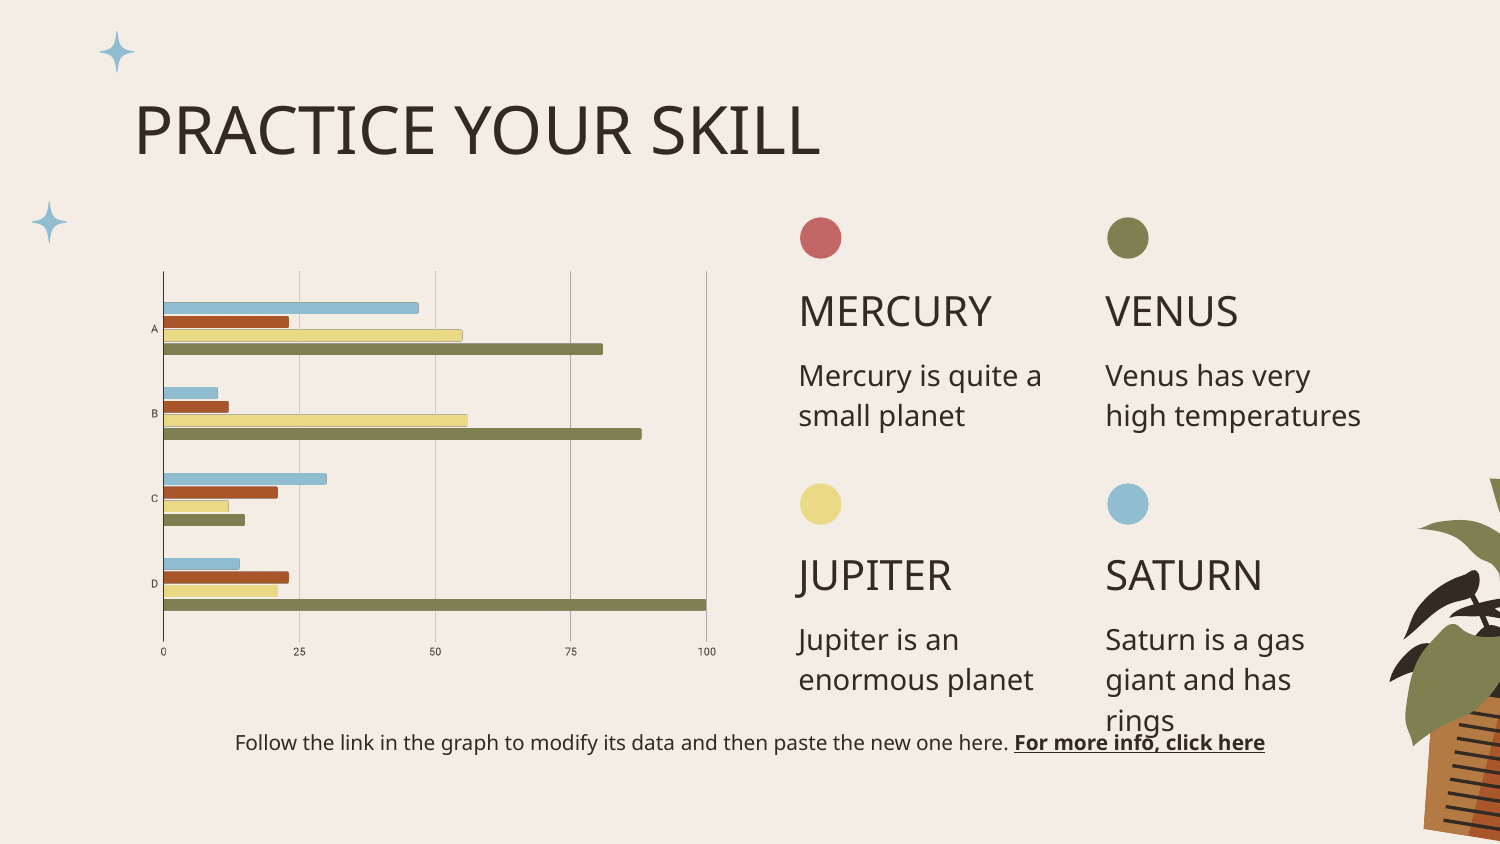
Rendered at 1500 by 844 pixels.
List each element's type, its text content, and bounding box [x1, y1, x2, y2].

text_box [1107, 217, 1149, 259]
title MERCURY [783, 258, 1071, 336]
text_box Follow the link in the graph to modify its data and then paste the new one here. For more info, click here [161, 714, 1339, 758]
title PRACTICE YOUR SKILL [118, 72, 1382, 180]
subtitle Mercury is quite a small planet [783, 336, 1071, 444]
title VENUS [1090, 258, 1378, 336]
text_box [800, 217, 842, 259]
text_box [800, 483, 842, 525]
title JUPITER [783, 523, 1071, 601]
subtitle Saturn is a gas giant and has rings [1090, 601, 1378, 708]
subtitle Venus has very high temperatures [1090, 336, 1378, 444]
title SATURN [1090, 523, 1378, 601]
subtitle Jupiter is an enormous planet [783, 601, 1071, 708]
text_box [1107, 483, 1149, 525]
picture [117, 250, 728, 679]
